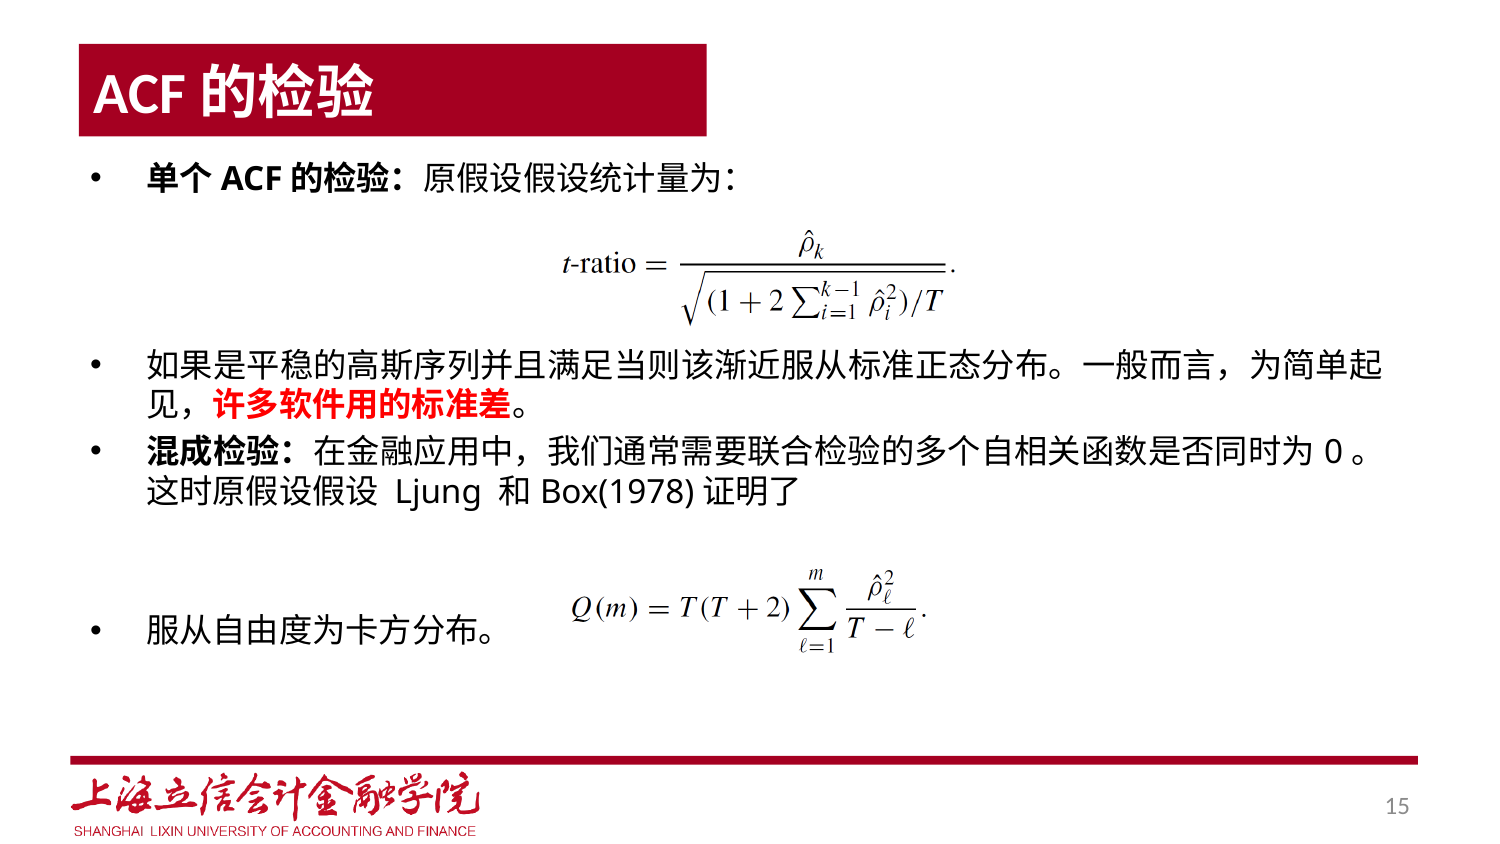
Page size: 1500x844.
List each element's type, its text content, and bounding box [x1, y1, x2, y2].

picture [558, 563, 942, 660]
slide_number 15 [1074, 782, 1425, 827]
picture [548, 220, 976, 329]
picture [64, 765, 487, 844]
text_box ACF的检验 [77, 42, 709, 139]
